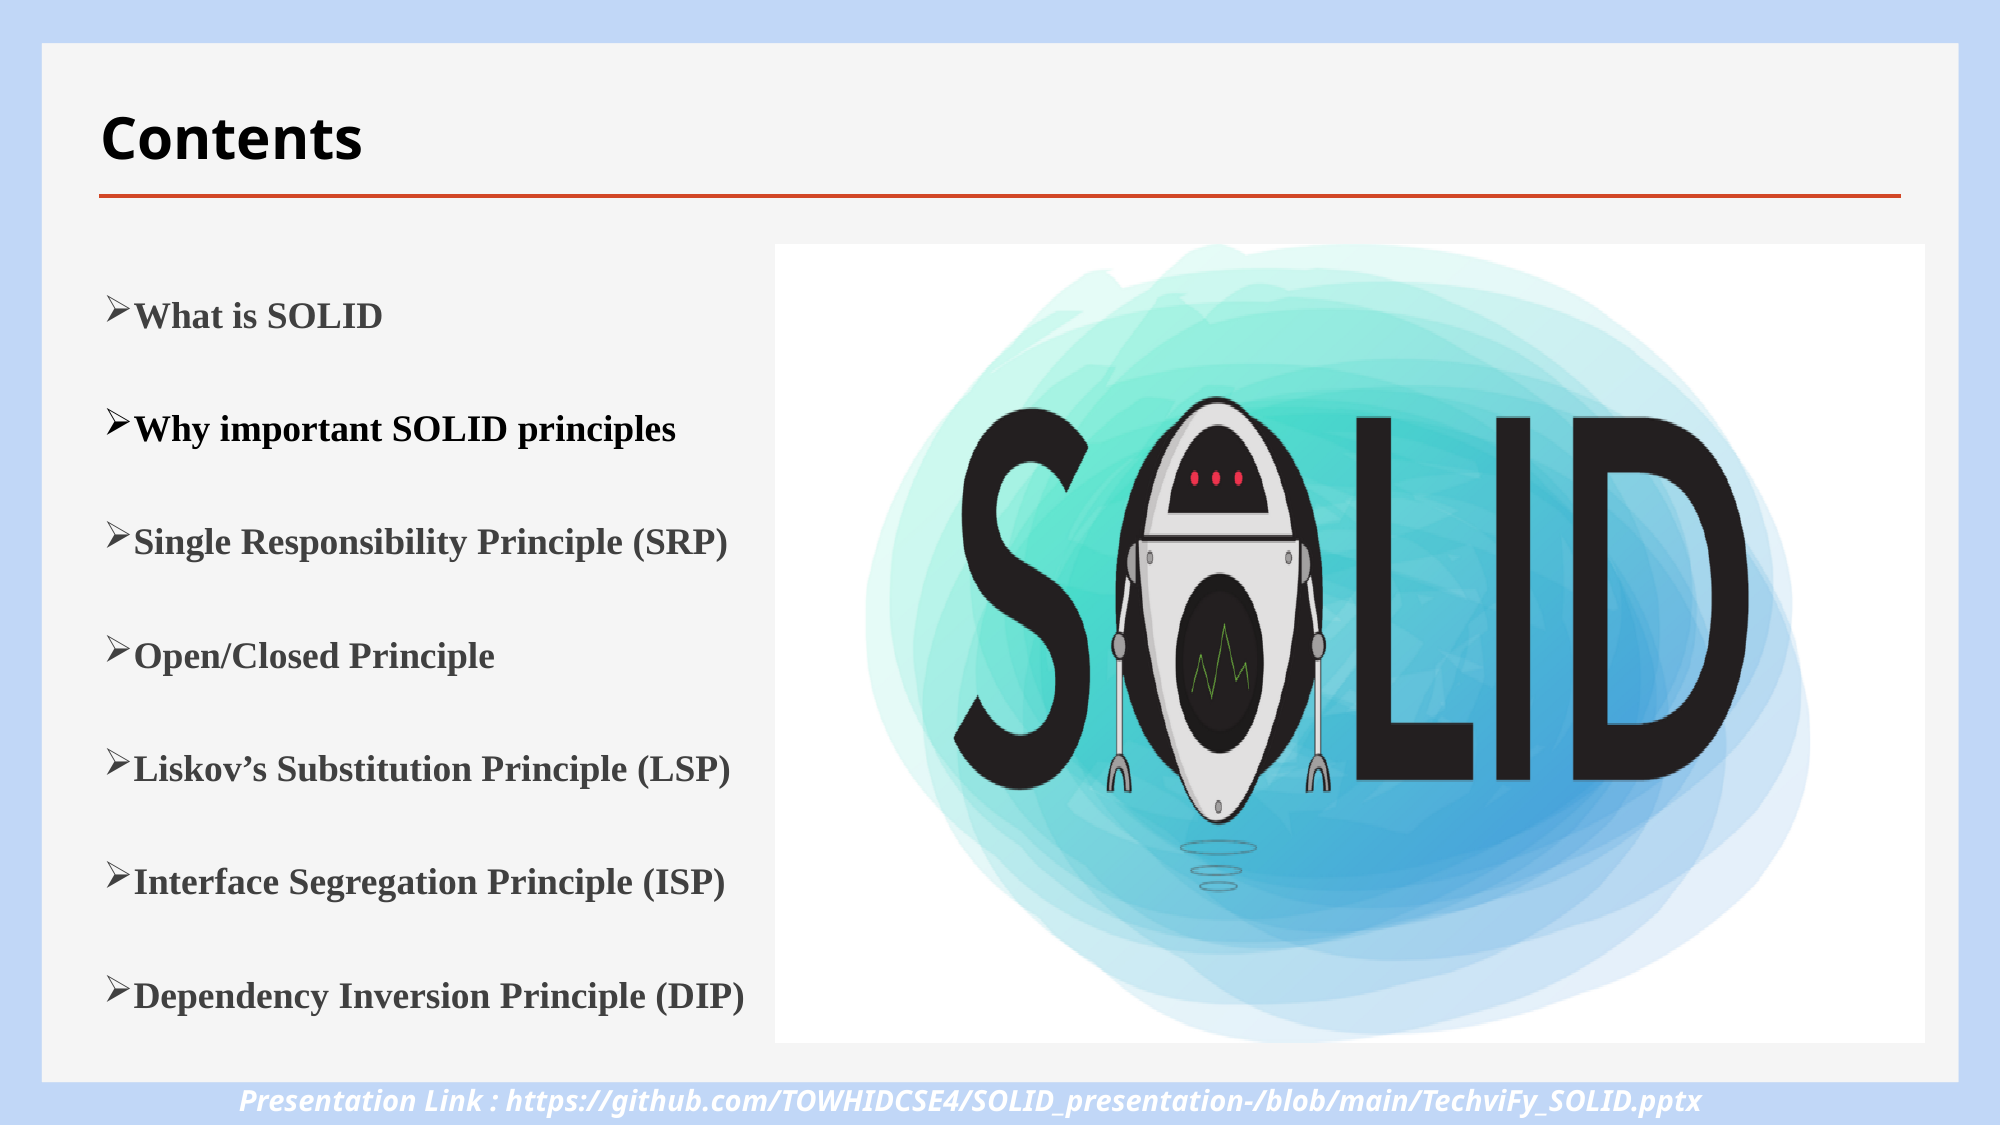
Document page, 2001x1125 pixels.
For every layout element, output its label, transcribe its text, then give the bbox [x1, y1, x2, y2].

title Contents [85, 73, 1214, 179]
list What is SOLID Why important SOLID principles Single Responsibility Principle (SRP) Open/Closed Principle Liskov’s Substitution Principle (LSP) Interface Segregation Principle (ISP) Dependency Inversion Principle (DIP) [88, 260, 775, 1044]
picture [775, 244, 1925, 1044]
text_box Presentation Link : https://github.com/TOWHIDCSE4/SOLID_presentation-/blob/main/TechviFy_SOLID.pptx [223, 1081, 1961, 1125]
